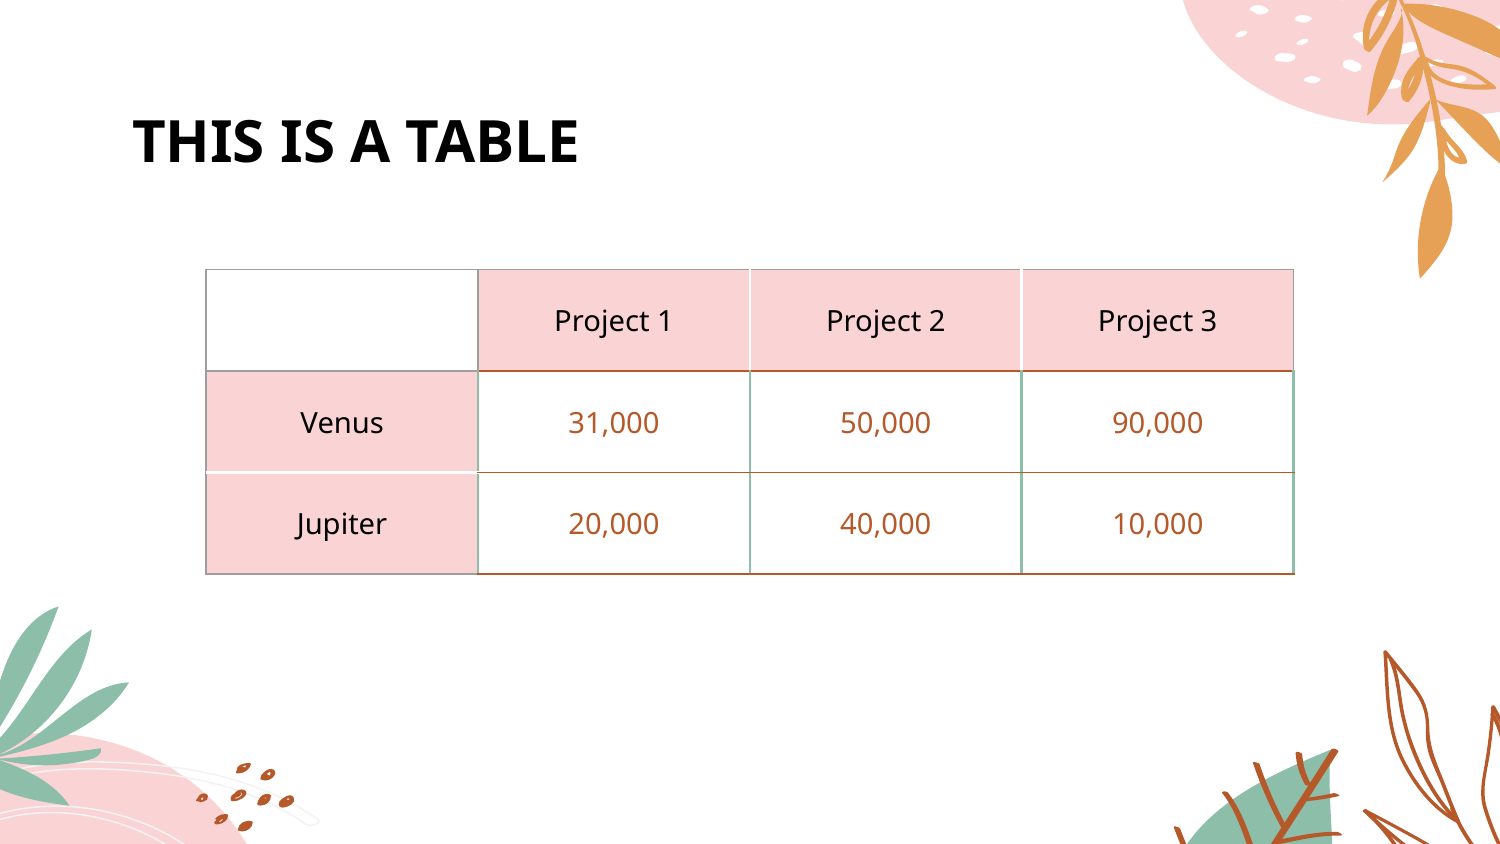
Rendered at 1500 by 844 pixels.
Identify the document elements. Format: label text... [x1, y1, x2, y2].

table_header Project 1 [479, 270, 749, 370]
table_cell Jupiter [207, 474, 477, 573]
table_cell 20,000 [479, 473, 749, 573]
table_cell 31,000 [479, 372, 749, 472]
table_cell 40,000 [751, 473, 1020, 573]
table_cell Venus [207, 372, 477, 471]
title THIS IS A TABLE [117, 89, 1383, 184]
table_cell 50,000 [751, 372, 1020, 472]
table_cell 90,000 [1023, 372, 1292, 472]
table_header [207, 270, 477, 370]
table_header Project 3 [1023, 270, 1293, 370]
table_header Project 2 [751, 270, 1020, 370]
table_cell 10,000 [1023, 473, 1292, 573]
